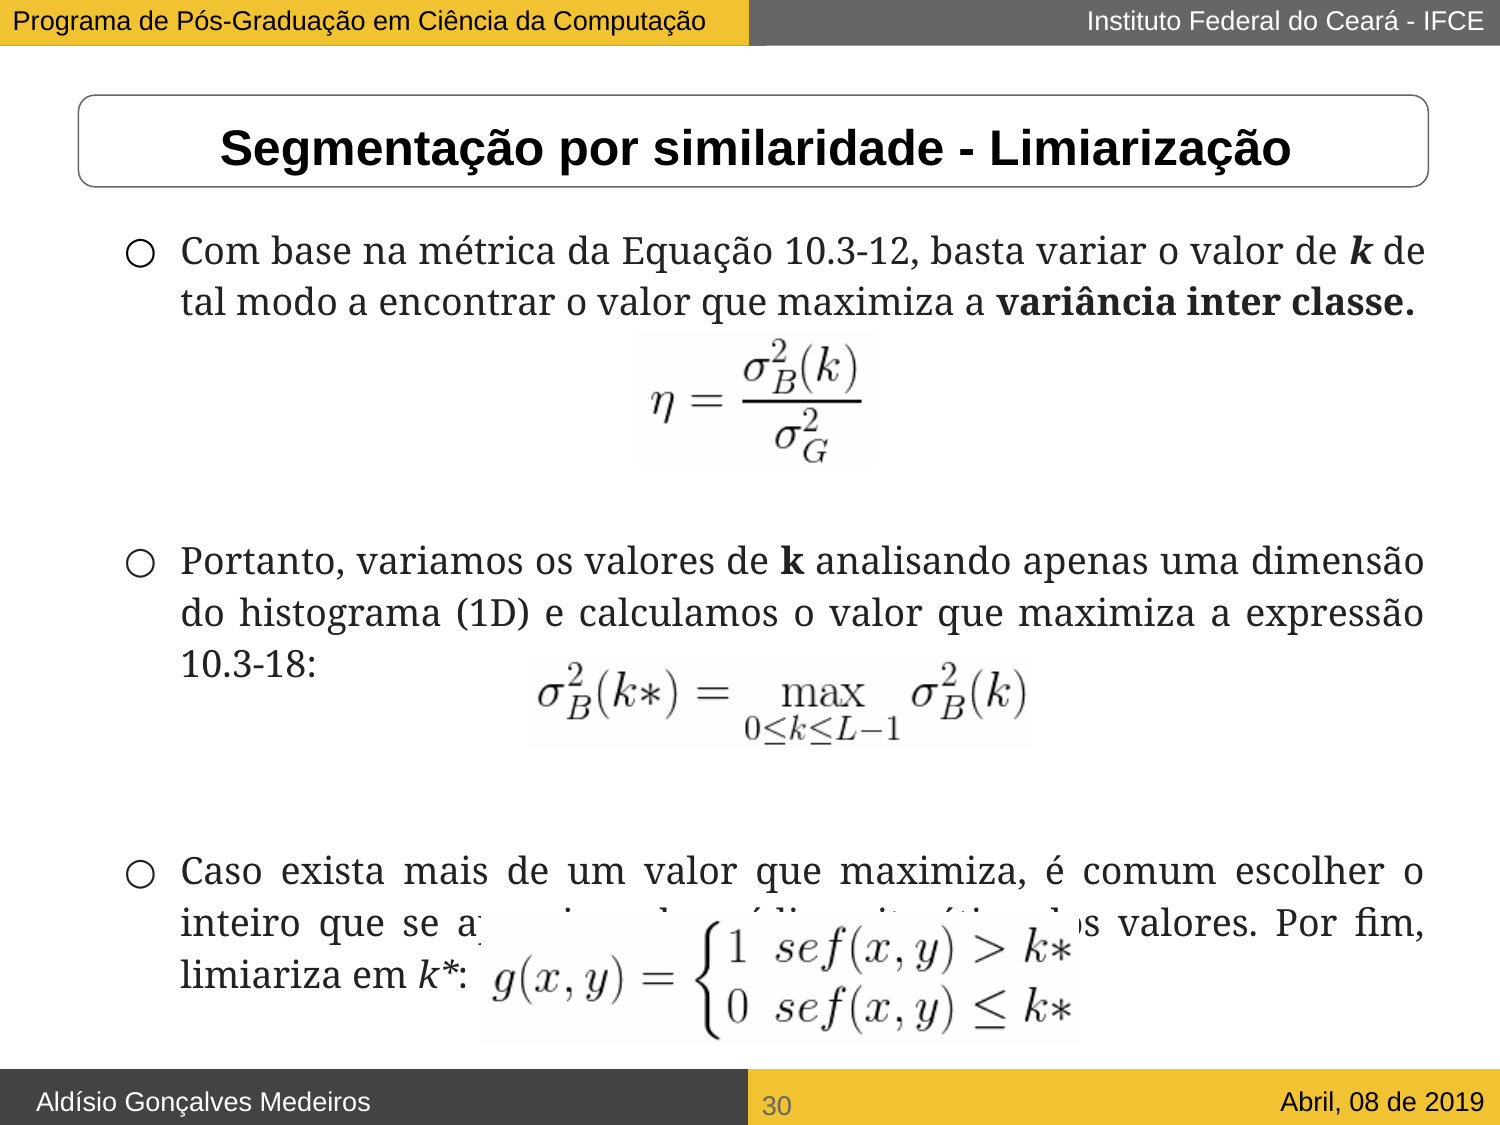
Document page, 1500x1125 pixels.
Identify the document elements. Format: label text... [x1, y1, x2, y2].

text_box <number> [731, 1061, 822, 1125]
picture [528, 655, 1031, 749]
text_box Com base na métrica da Equação 10.3-12, basta variar o valor de k de tal modo a encontrar o valor que maximiza a variância inter classe. Portanto, variamos os valores de k analisando apenas uma dimensão do histograma (1D) e calculamos o valor que maximiza a expressão 10.3-18: Caso exista mais de um valor que maximiza, é comum escolher o inteiro que se aproxima da média aritmética dos valores. Por fim, limiariza em k*: [90, 204, 1441, 819]
text_box Segmentação por similaridade - Limiarização [88, 99, 1424, 192]
picture [481, 912, 1079, 1045]
picture [636, 331, 876, 467]
